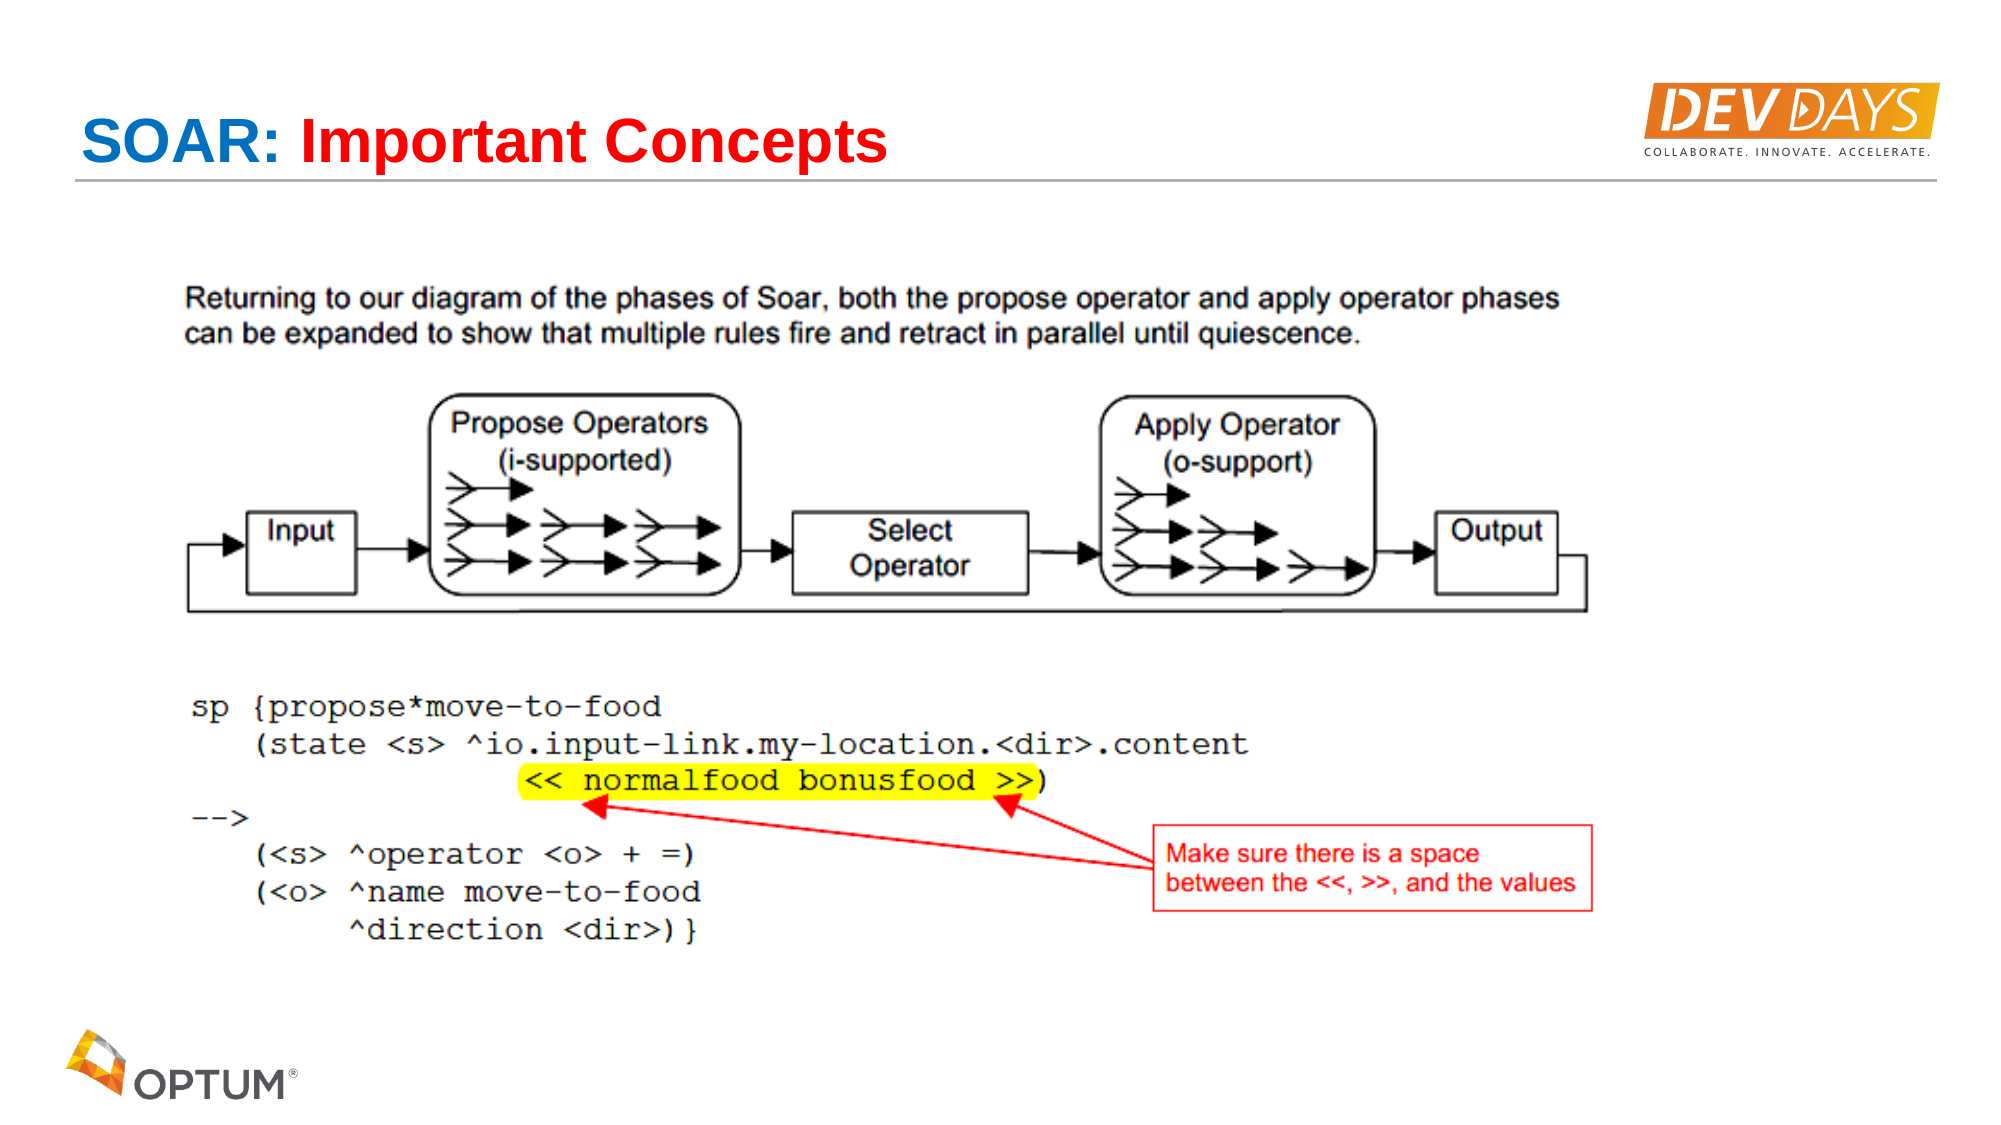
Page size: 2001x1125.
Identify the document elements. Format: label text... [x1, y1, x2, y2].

picture [165, 689, 1612, 955]
picture [166, 270, 1626, 653]
title SOAR: Important Concepts [81, 67, 1110, 177]
picture [64, 1027, 299, 1101]
